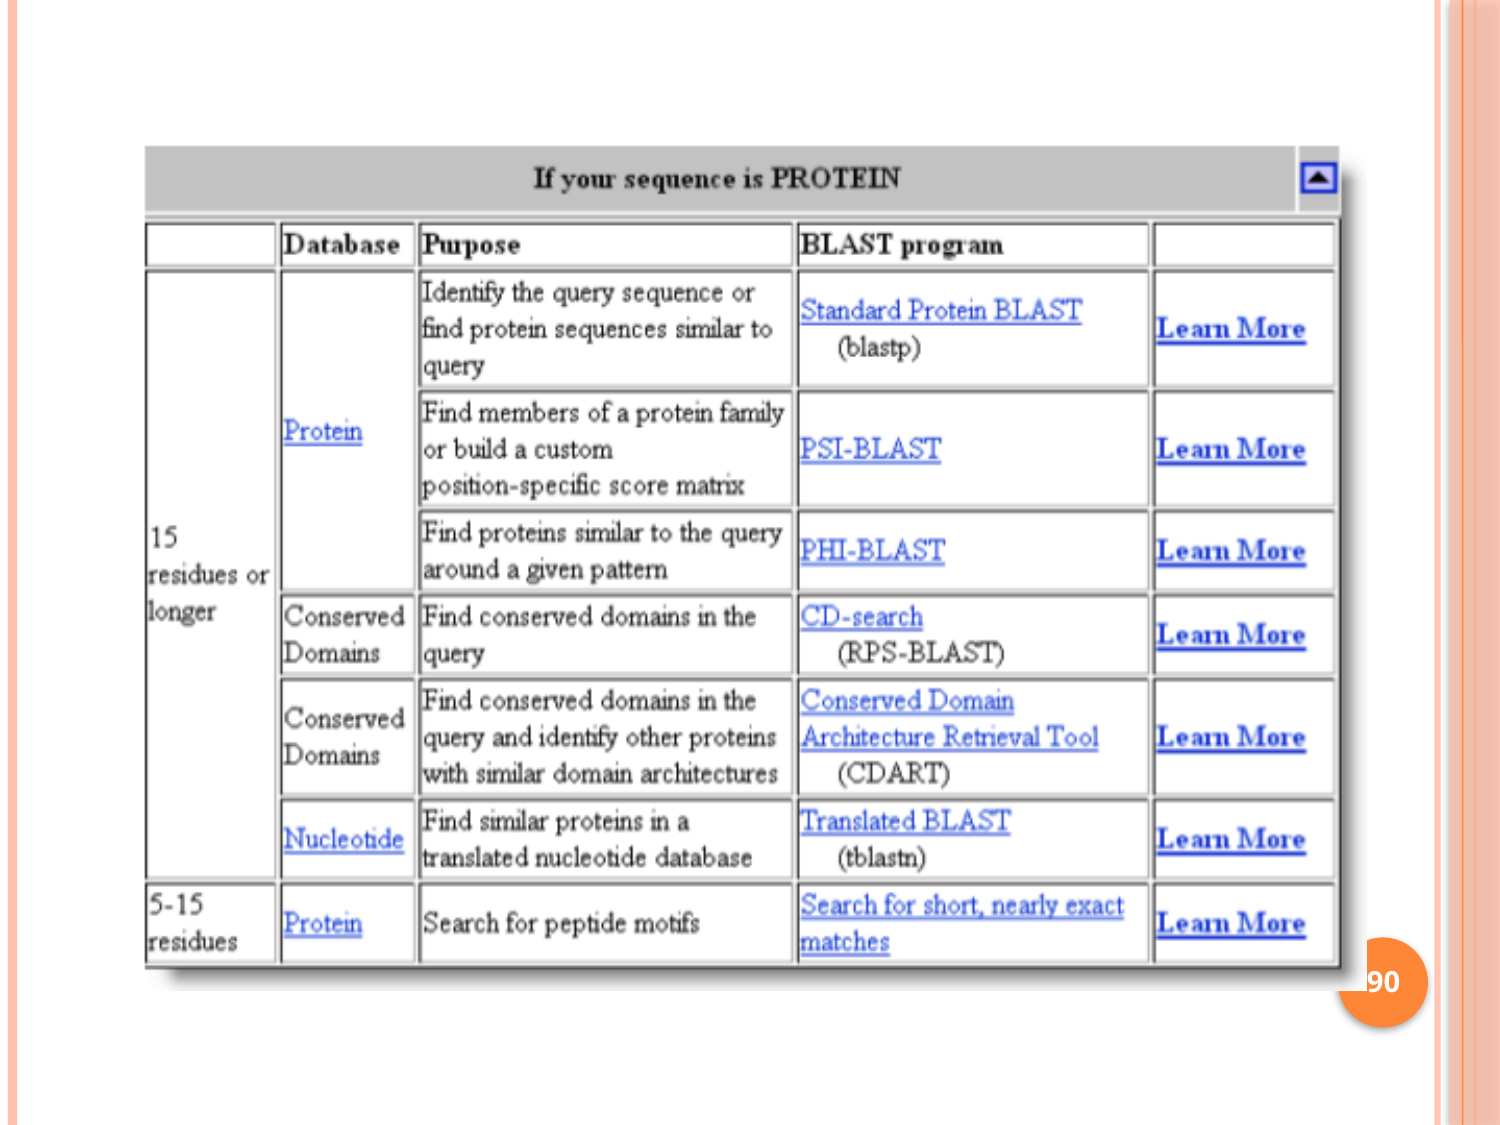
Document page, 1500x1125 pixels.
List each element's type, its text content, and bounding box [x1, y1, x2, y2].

picture [132, 133, 1368, 992]
slide_number 90 [1333, 940, 1434, 1027]
